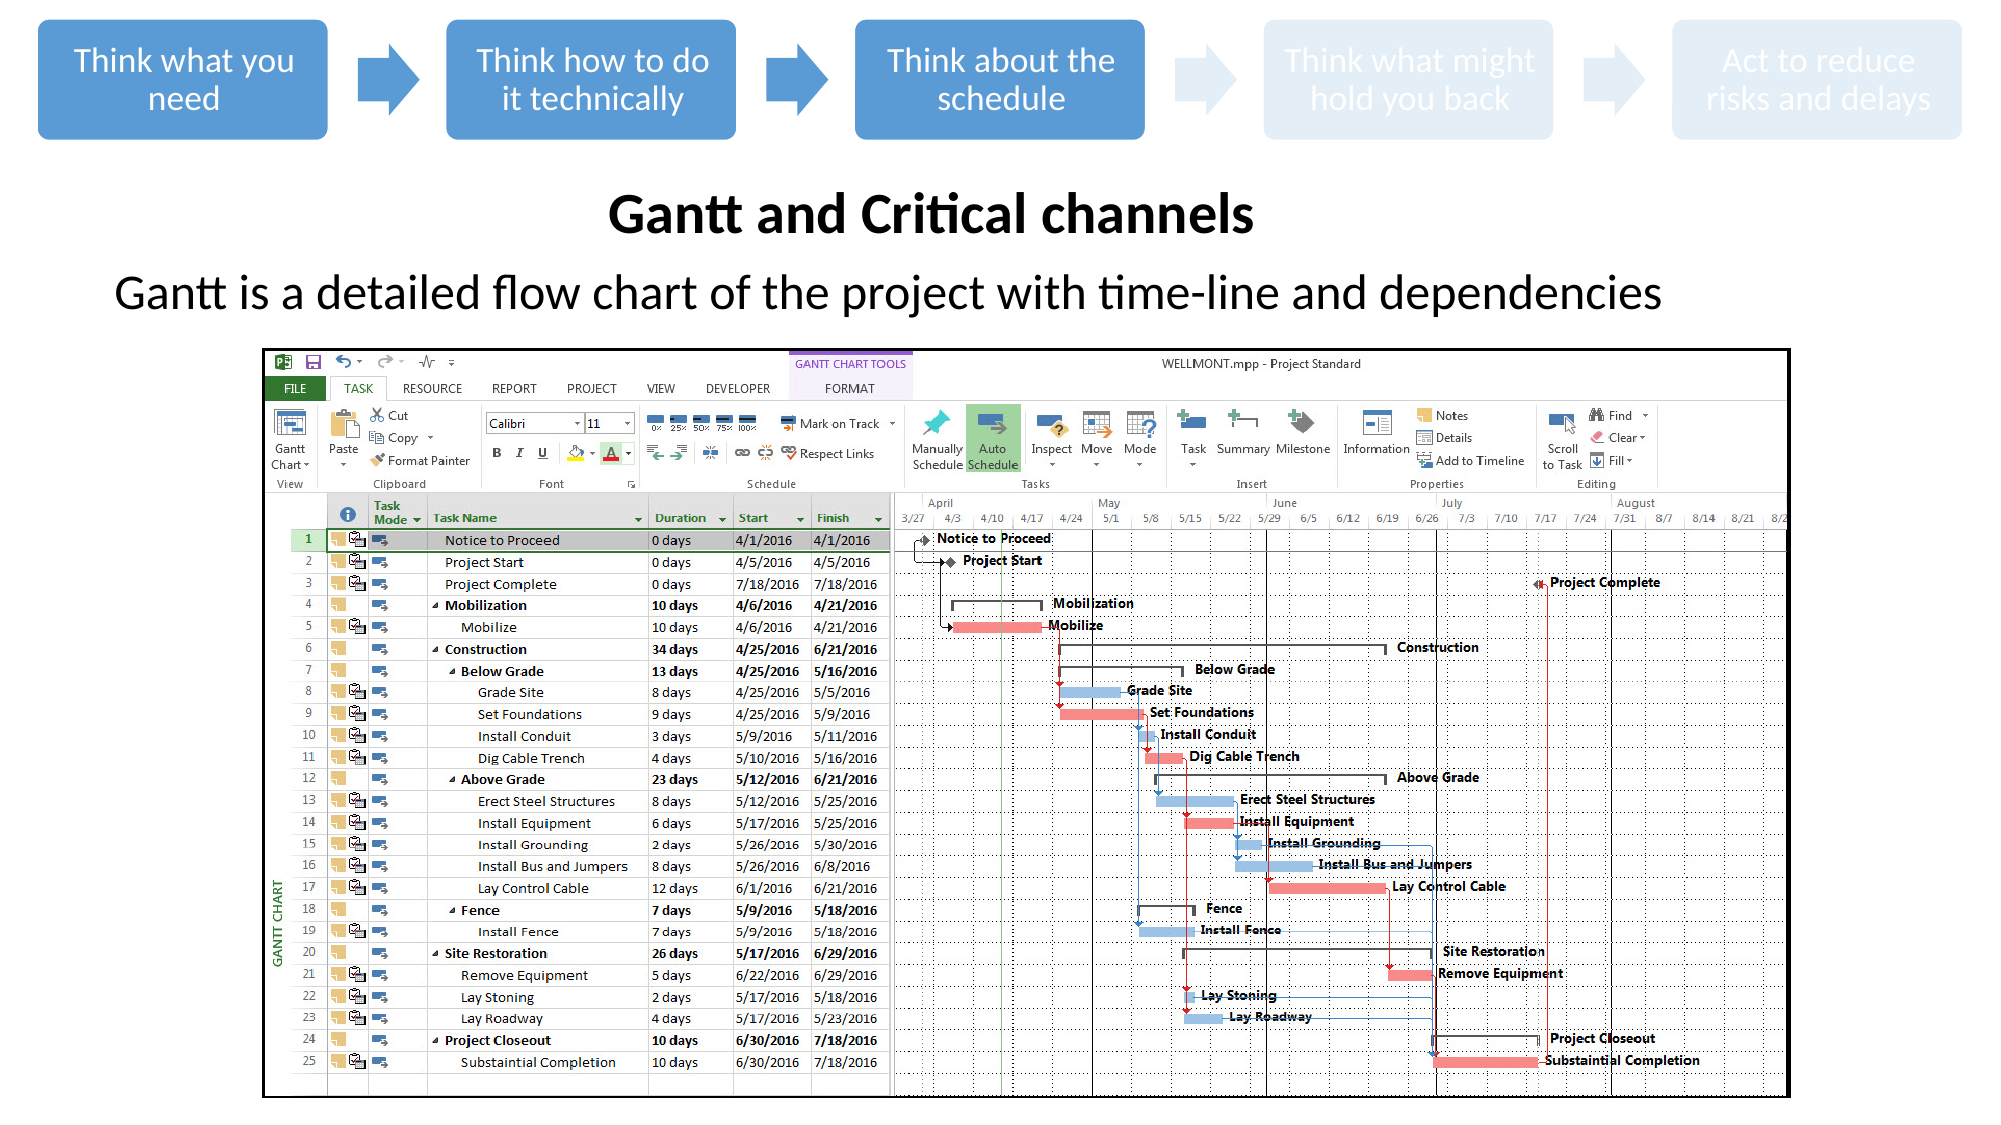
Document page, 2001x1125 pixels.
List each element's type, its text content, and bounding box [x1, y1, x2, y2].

subtitle Gantt and Critical channels Gantt is a detailed flow chart of the project with time-line and dependencies [99, 175, 1764, 1039]
picture [261, 348, 1791, 1098]
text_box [35, 18, 1965, 141]
